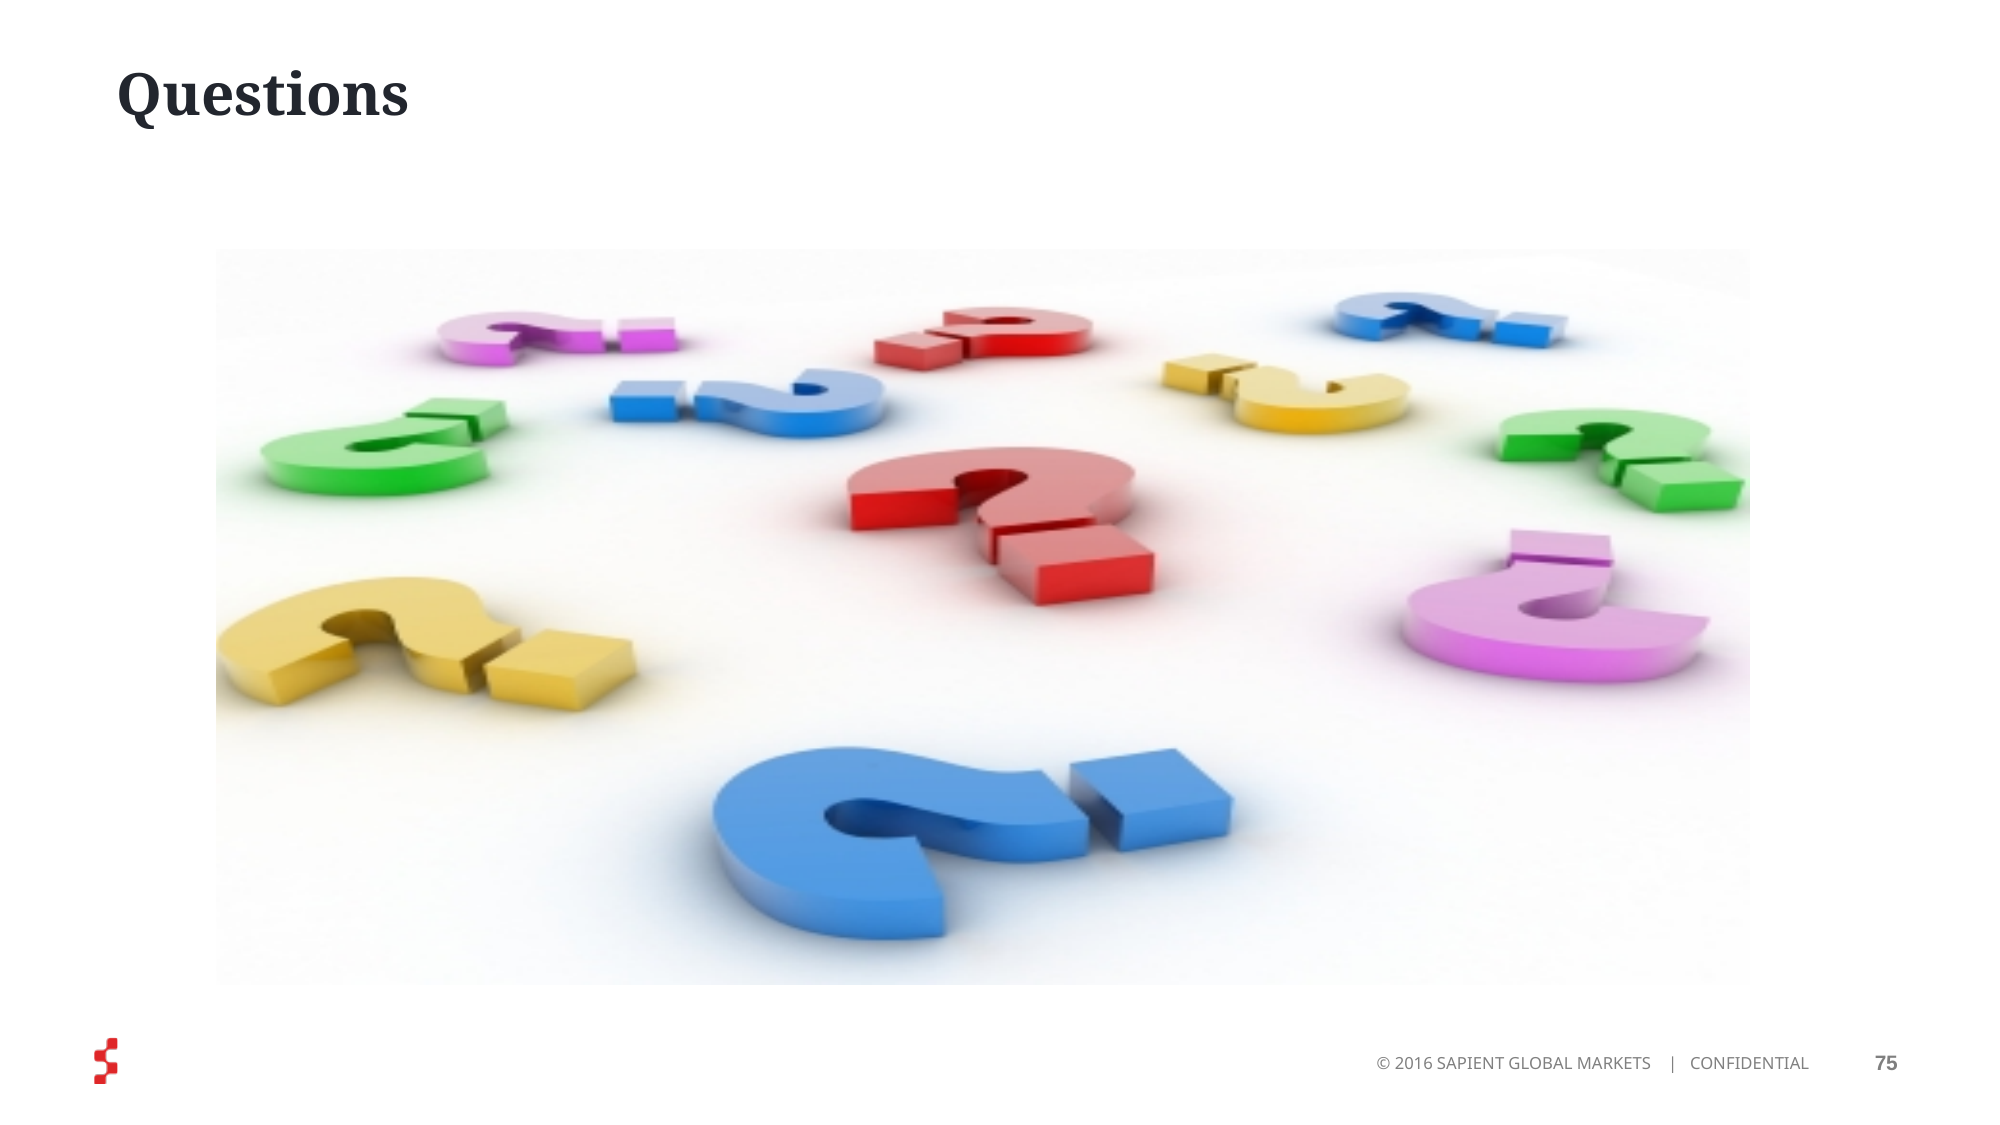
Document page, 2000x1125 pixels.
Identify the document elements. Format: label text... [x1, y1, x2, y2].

title Questions [116, 50, 1967, 163]
picture [216, 249, 1750, 985]
